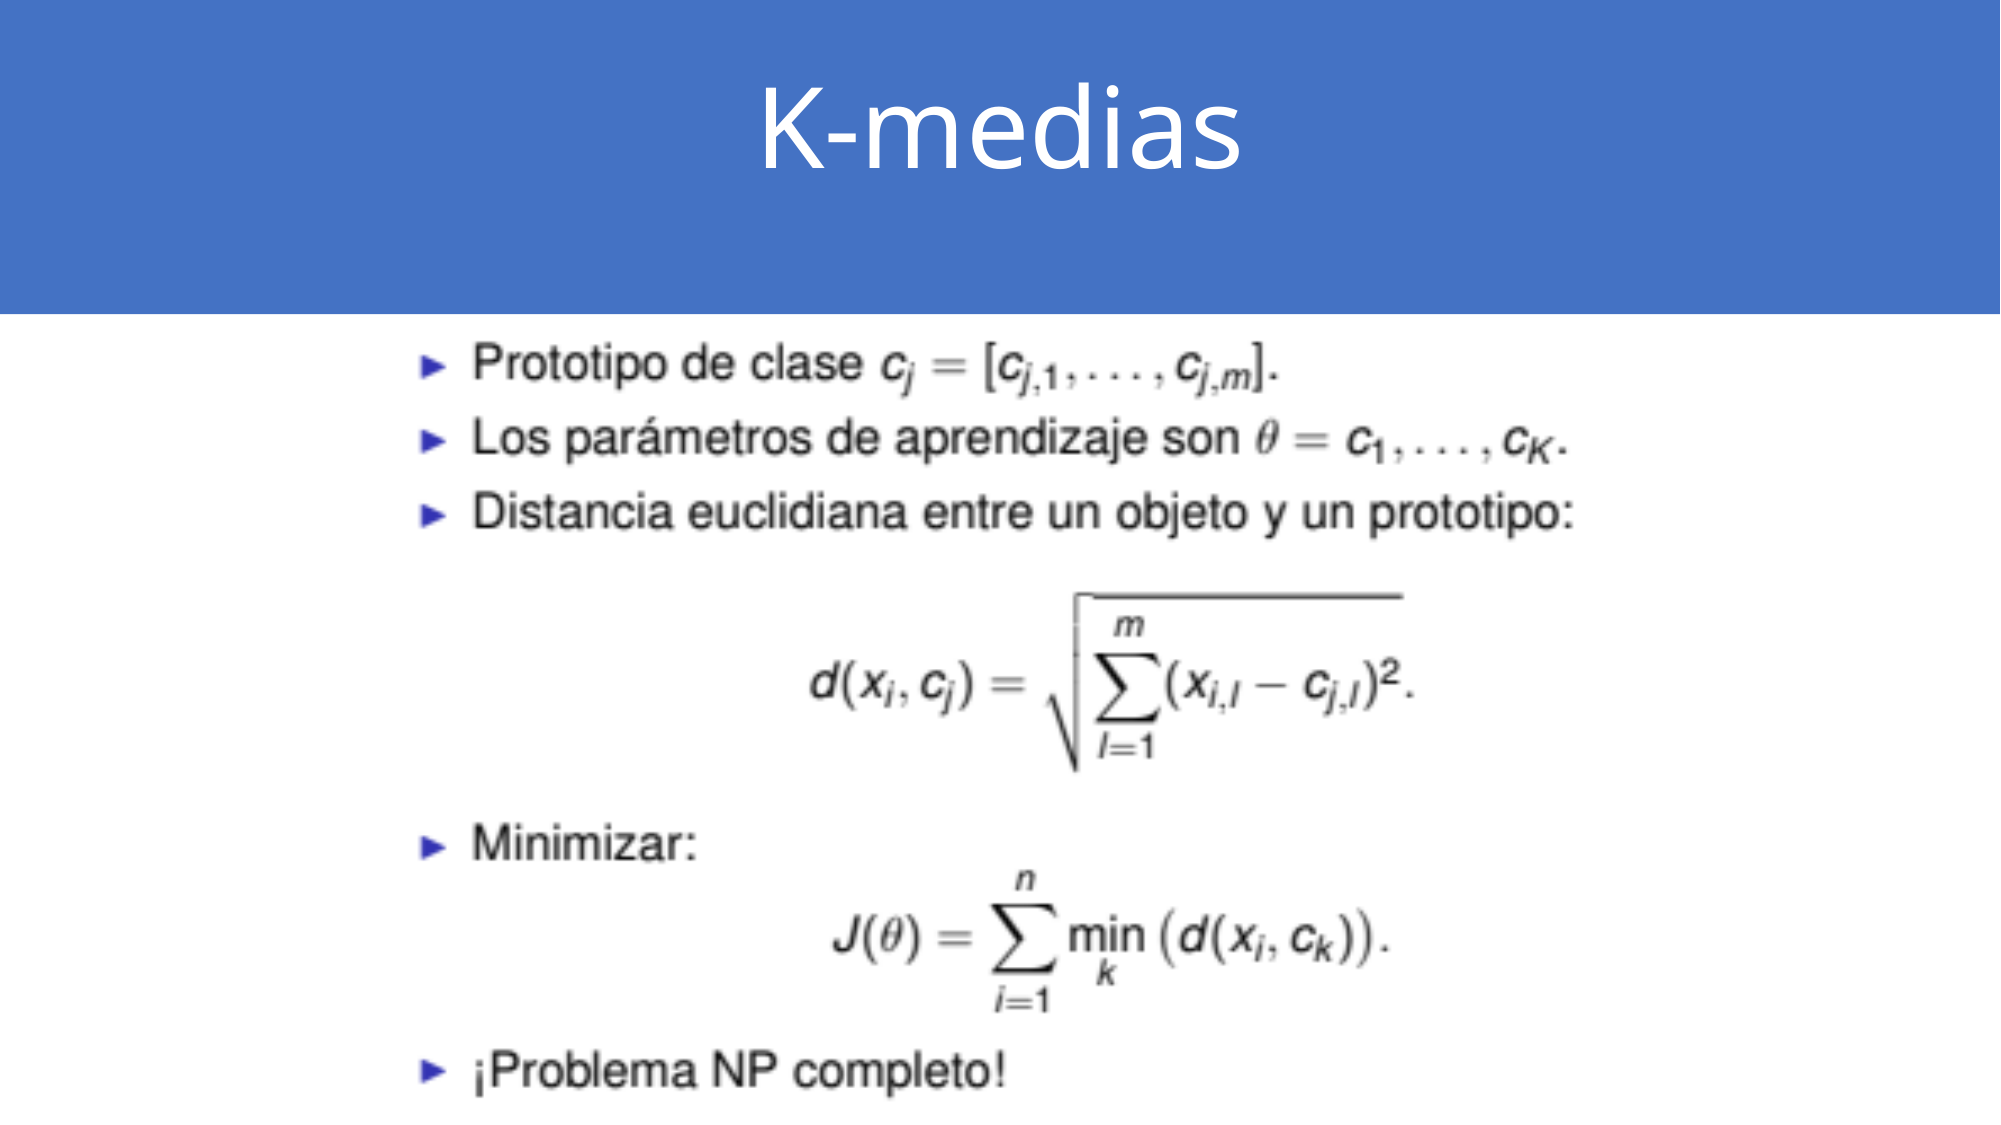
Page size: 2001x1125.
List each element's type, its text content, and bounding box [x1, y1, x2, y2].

text_box [0, 0, 2000, 315]
title K-medias [137, 47, 1863, 201]
picture [349, 316, 1651, 1125]
